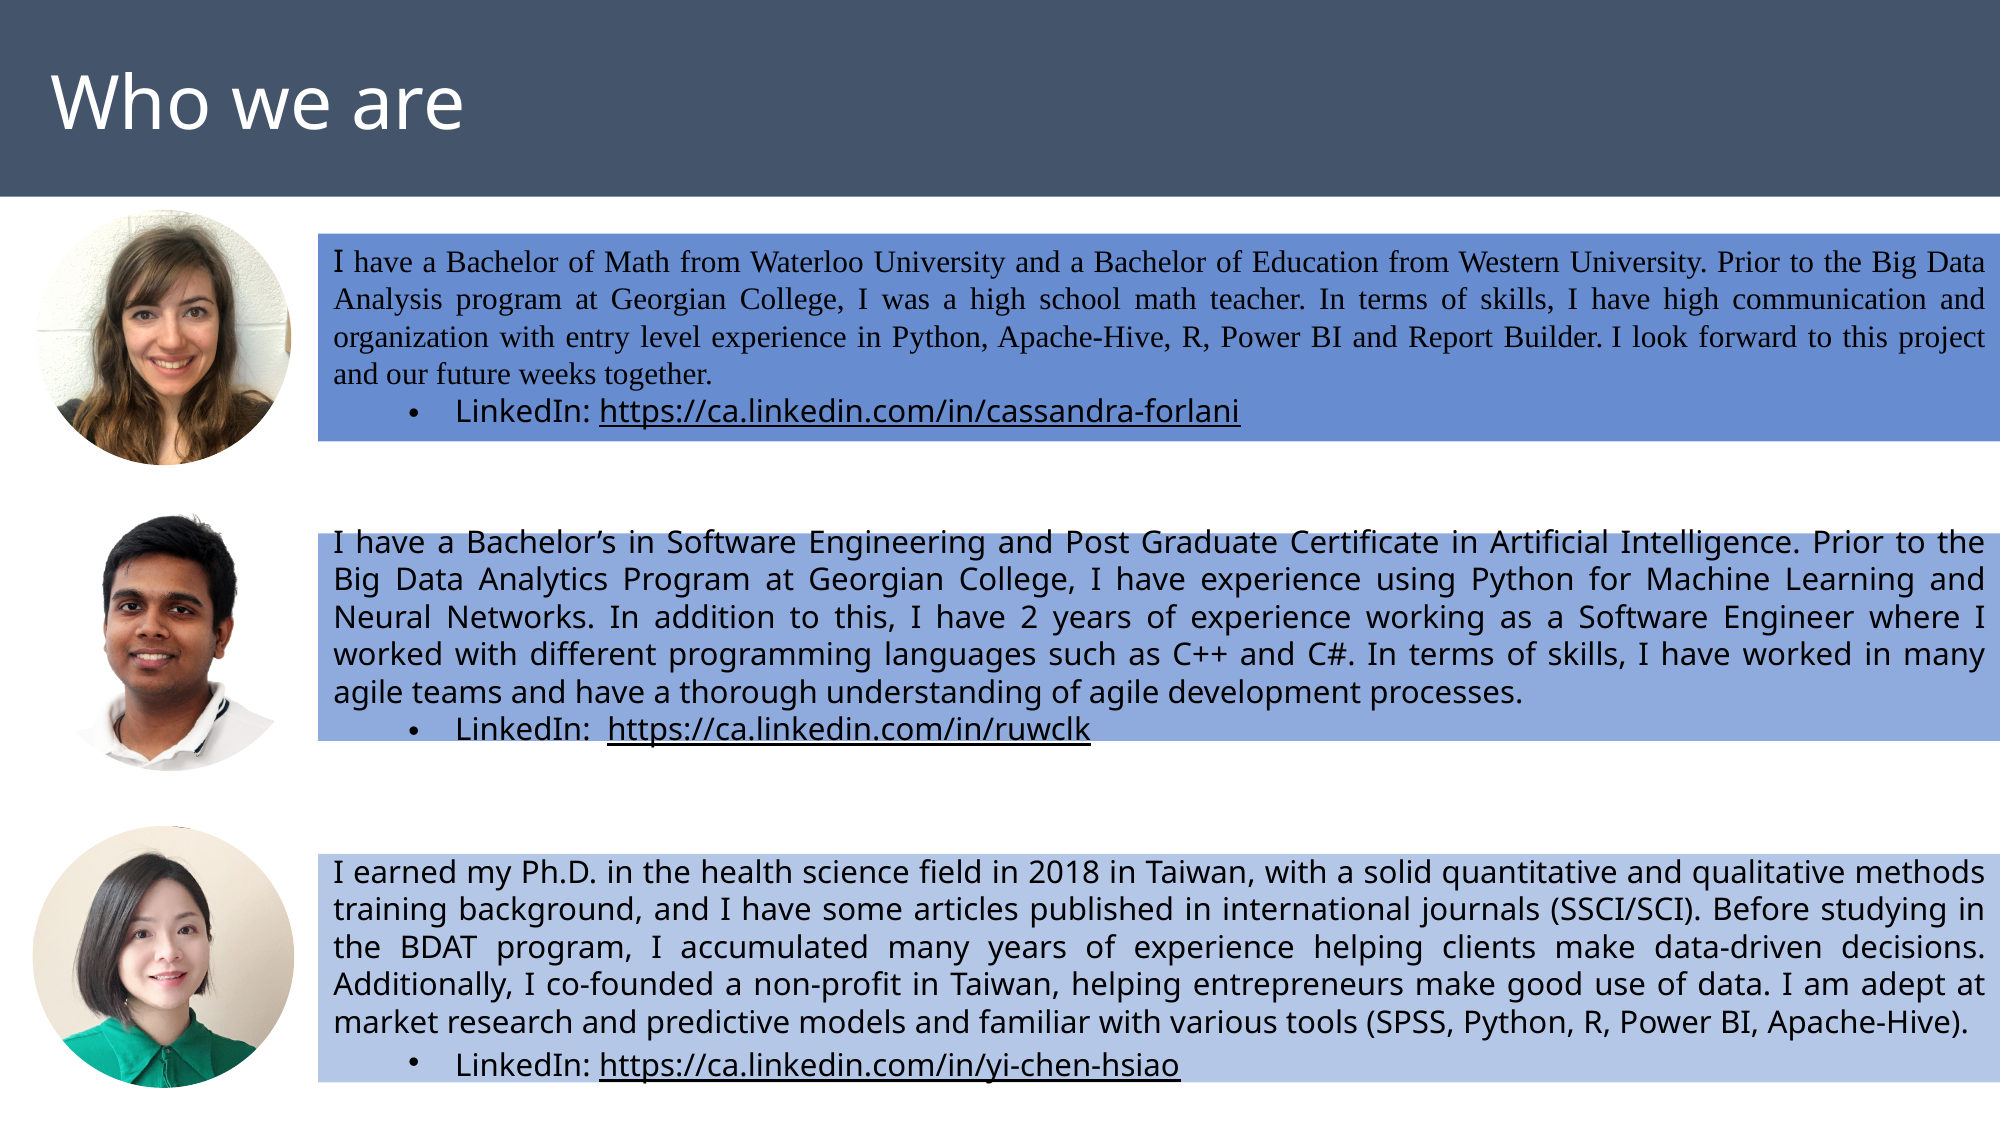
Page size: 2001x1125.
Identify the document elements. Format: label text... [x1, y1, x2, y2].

text_box I have a Bachelor of Math from Waterloo University and a Bachelor of Education from Western University. Prior to the Big Data Analysis program at Georgian College, I was a high school math teacher. In terms of skills, I have high communication and organization with entry level experience in Python, Apache-Hive, R, Power BI and Report Builder. I look forward to this project and our future weeks together. LinkedIn: https://ca.linkedin.com/in/cassandra-forlani [317, 233, 2000, 442]
picture [36, 209, 292, 466]
picture [32, 826, 295, 1088]
picture [36, 503, 305, 772]
text_box [0, 0, 2000, 198]
text_box Who we are [50, 45, 1446, 145]
text_box I have a Bachelor’s in Software Engineering and Post Graduate Certificate in Artificial Intelligence. Prior to the Big Data Analytics Program at Georgian College, I have experience using Python for Machine Learning and Neural Networks. In addition to this, I have 2 years of experience working as a Software Engineer where I worked with different programming languages such as C++ and C#. In terms of skills, I have worked in many agile teams and have a thorough understanding of agile development processes. LinkedIn: https://ca.linkedin.com/in/ruwclk [317, 532, 2000, 742]
text_box I earned my Ph.D. in the health science field in 2018 in Taiwan, with a solid quantitative and qualitative methods training background, and I have some articles published in international journals (SSCI/SCI). Before studying in the BDAT program, I accumulated many years of experience helping clients make data-driven decisions. Additionally, I co-founded a non-profit in Taiwan, helping entrepreneurs make good use of data. I am adept at market research and predictive models and familiar with various tools (SPSS, Python, R, Power BI, Apache-Hive). LinkedIn: https://ca.linkedin.com/in/yi-chen-hsiao [317, 853, 2000, 1084]
